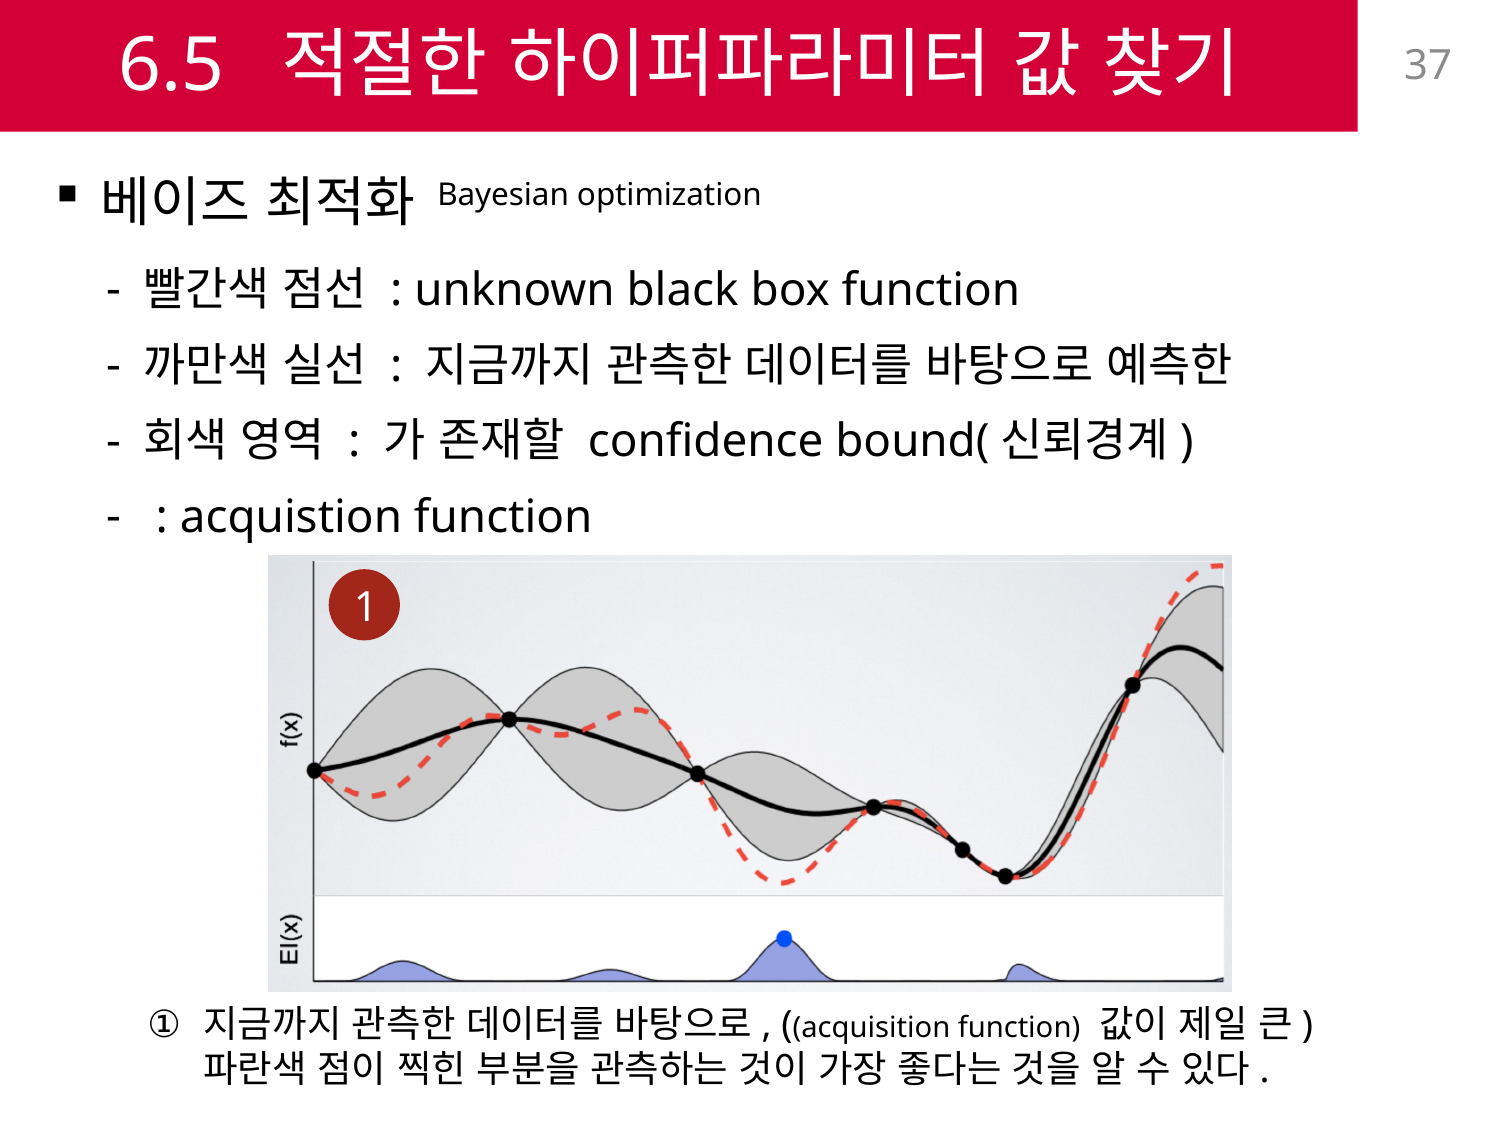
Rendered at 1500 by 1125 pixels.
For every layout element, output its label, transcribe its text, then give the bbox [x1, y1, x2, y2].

slide_number 37 [1357, 0, 1499, 132]
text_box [268, 555, 1232, 992]
title 6.5 적절한 하이퍼파라미터 값 찾기 [103, 0, 1357, 132]
